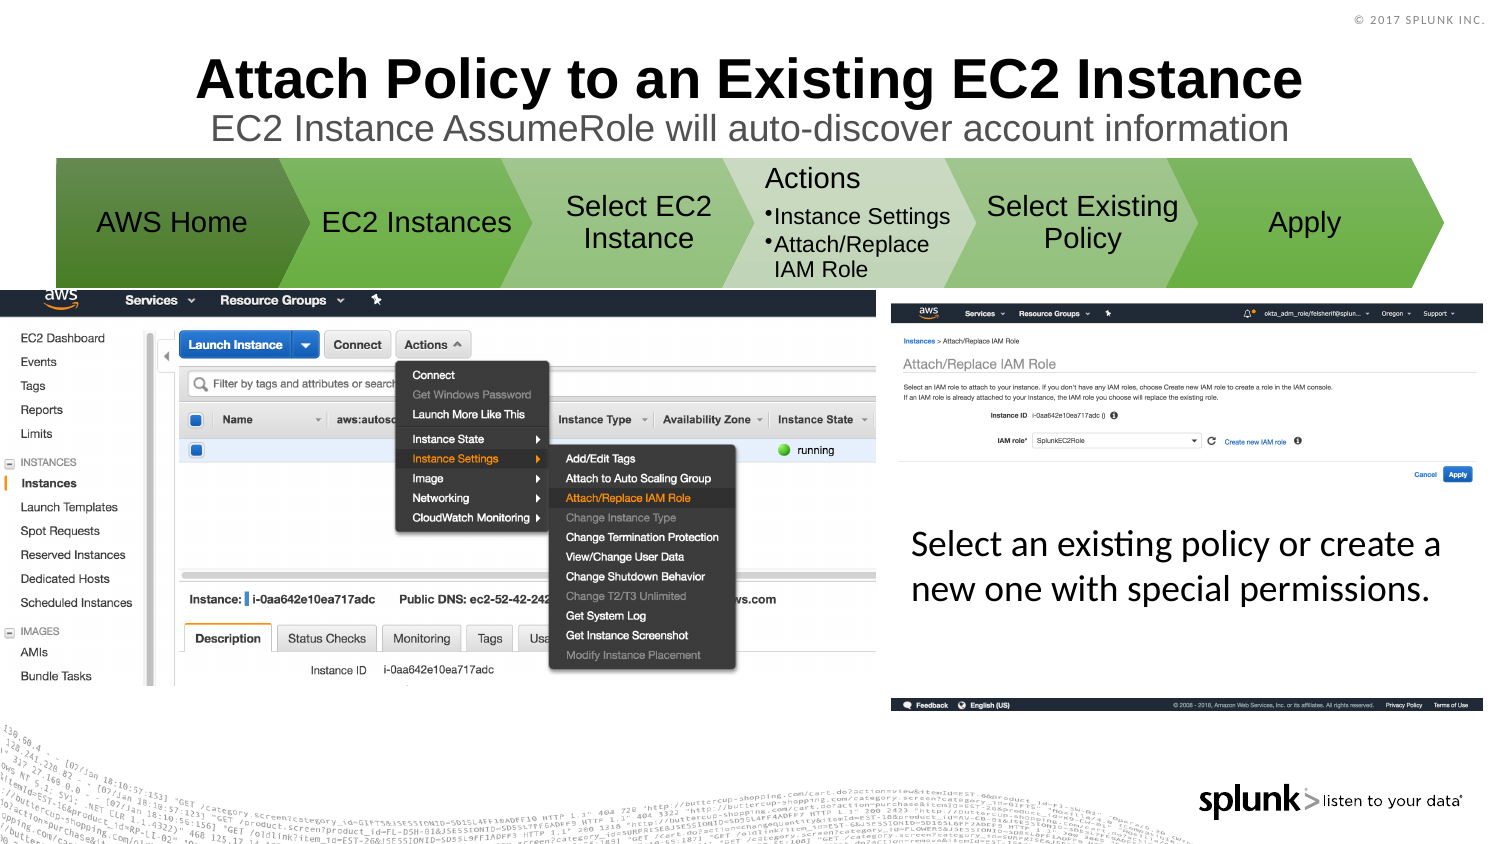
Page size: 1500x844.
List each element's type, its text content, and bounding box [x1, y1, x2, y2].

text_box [56, 157, 1444, 289]
picture [0, 0, 1500, 844]
subtitle EC2 Instance AssumeRole will auto-discover account information [56, 108, 1444, 142]
title Attach Policy to an Existing EC2 Instance [56, 38, 1444, 93]
